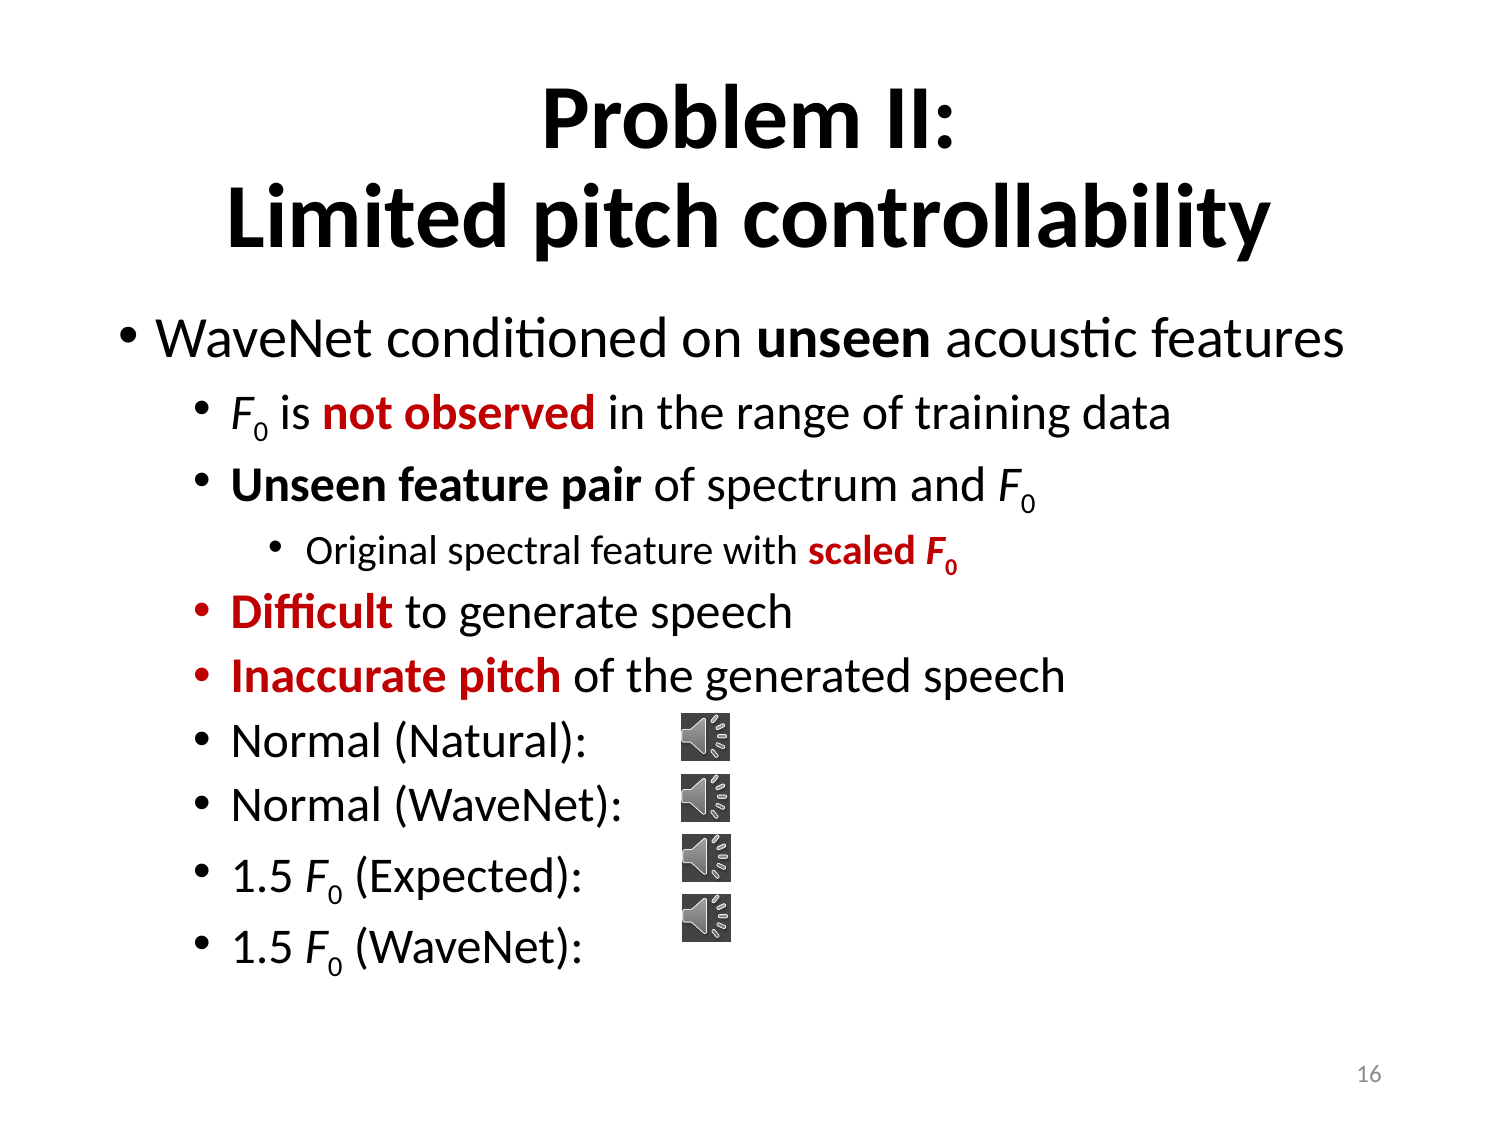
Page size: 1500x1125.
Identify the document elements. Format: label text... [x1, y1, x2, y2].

picture [681, 892, 732, 943]
picture [681, 833, 732, 884]
picture [680, 712, 731, 763]
list WaveNet conditioned on unseen acoustic features F0 is not observed in the range of training data Unseen feature pair of spectrum and F0 Original spectral feature with scaled F0 Difficult to generate speech Inaccurate pitch of the generated speech Normal (Natural): Normal (WaveNet): 1.5 F0 (Expected): 1.5 F0 (WaveNet): [103, 299, 1397, 1014]
slide_number 15 [1059, 1042, 1397, 1103]
picture [680, 773, 731, 824]
title Problem II: Limited pitch controllability [103, 59, 1397, 278]
